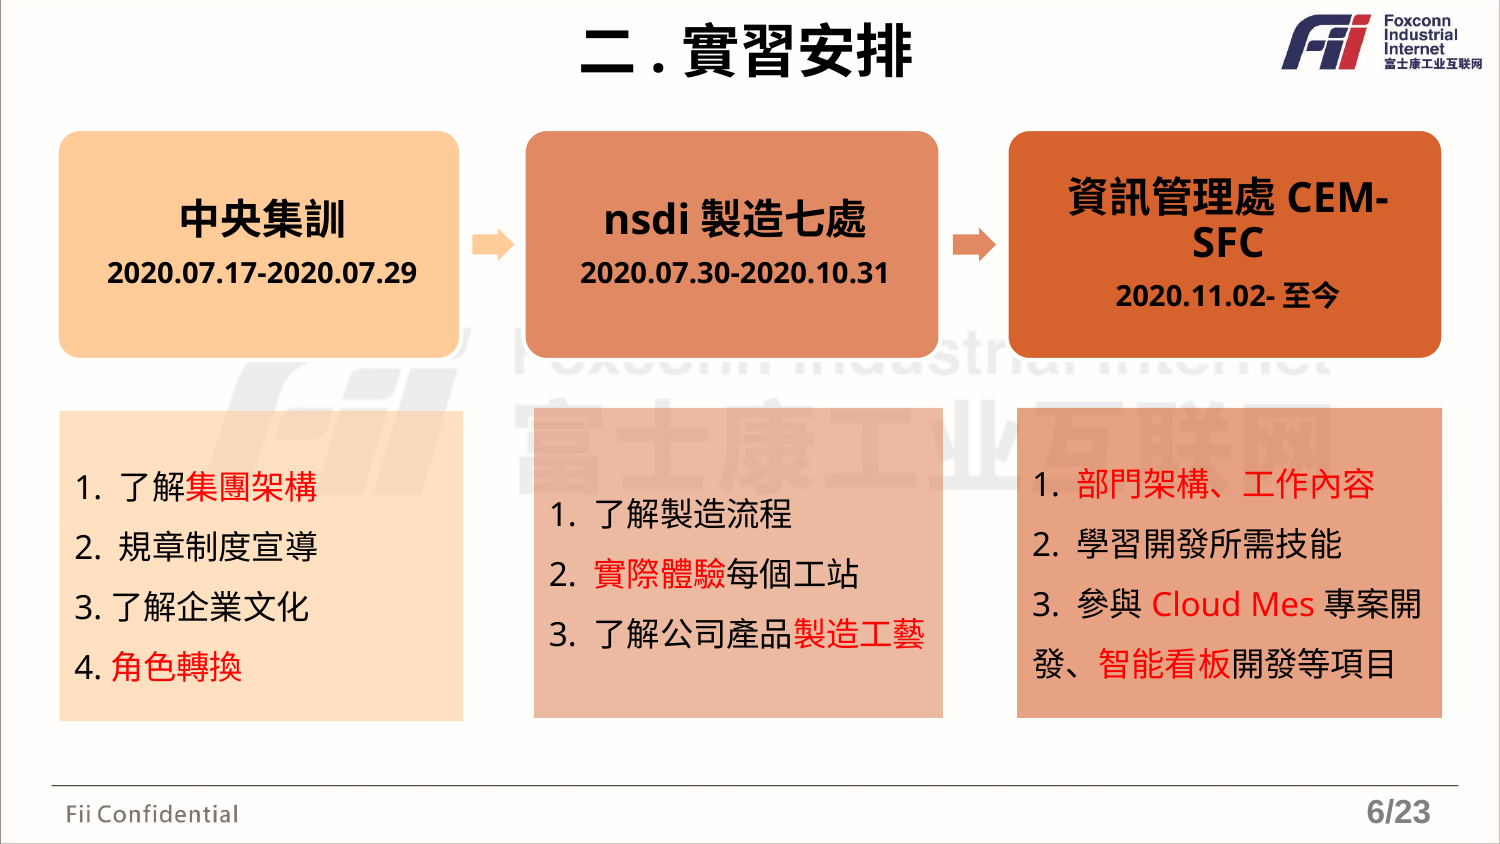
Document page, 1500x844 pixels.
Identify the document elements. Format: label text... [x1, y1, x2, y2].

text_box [35, 128, 1461, 361]
text_box 1. 了解集團架構 2. 規章制度宣導 3.了解企業文化 4.角色轉換 [59, 411, 464, 722]
text_box 二.實習安排 [535, 6, 958, 127]
text_box 1. 部門架構、工作內容 2. 學習開發所需技能 3. 參與Cloud Mes專案開發、智能看板開發等項目 [1017, 407, 1443, 718]
text_box 1. 了解製造流程 2. 實際體驗每個工站 3. 了解公司產品製造工藝 [534, 407, 943, 718]
slide_number 6/23 [1108, 788, 1447, 834]
picture [0, 0, 1500, 844]
